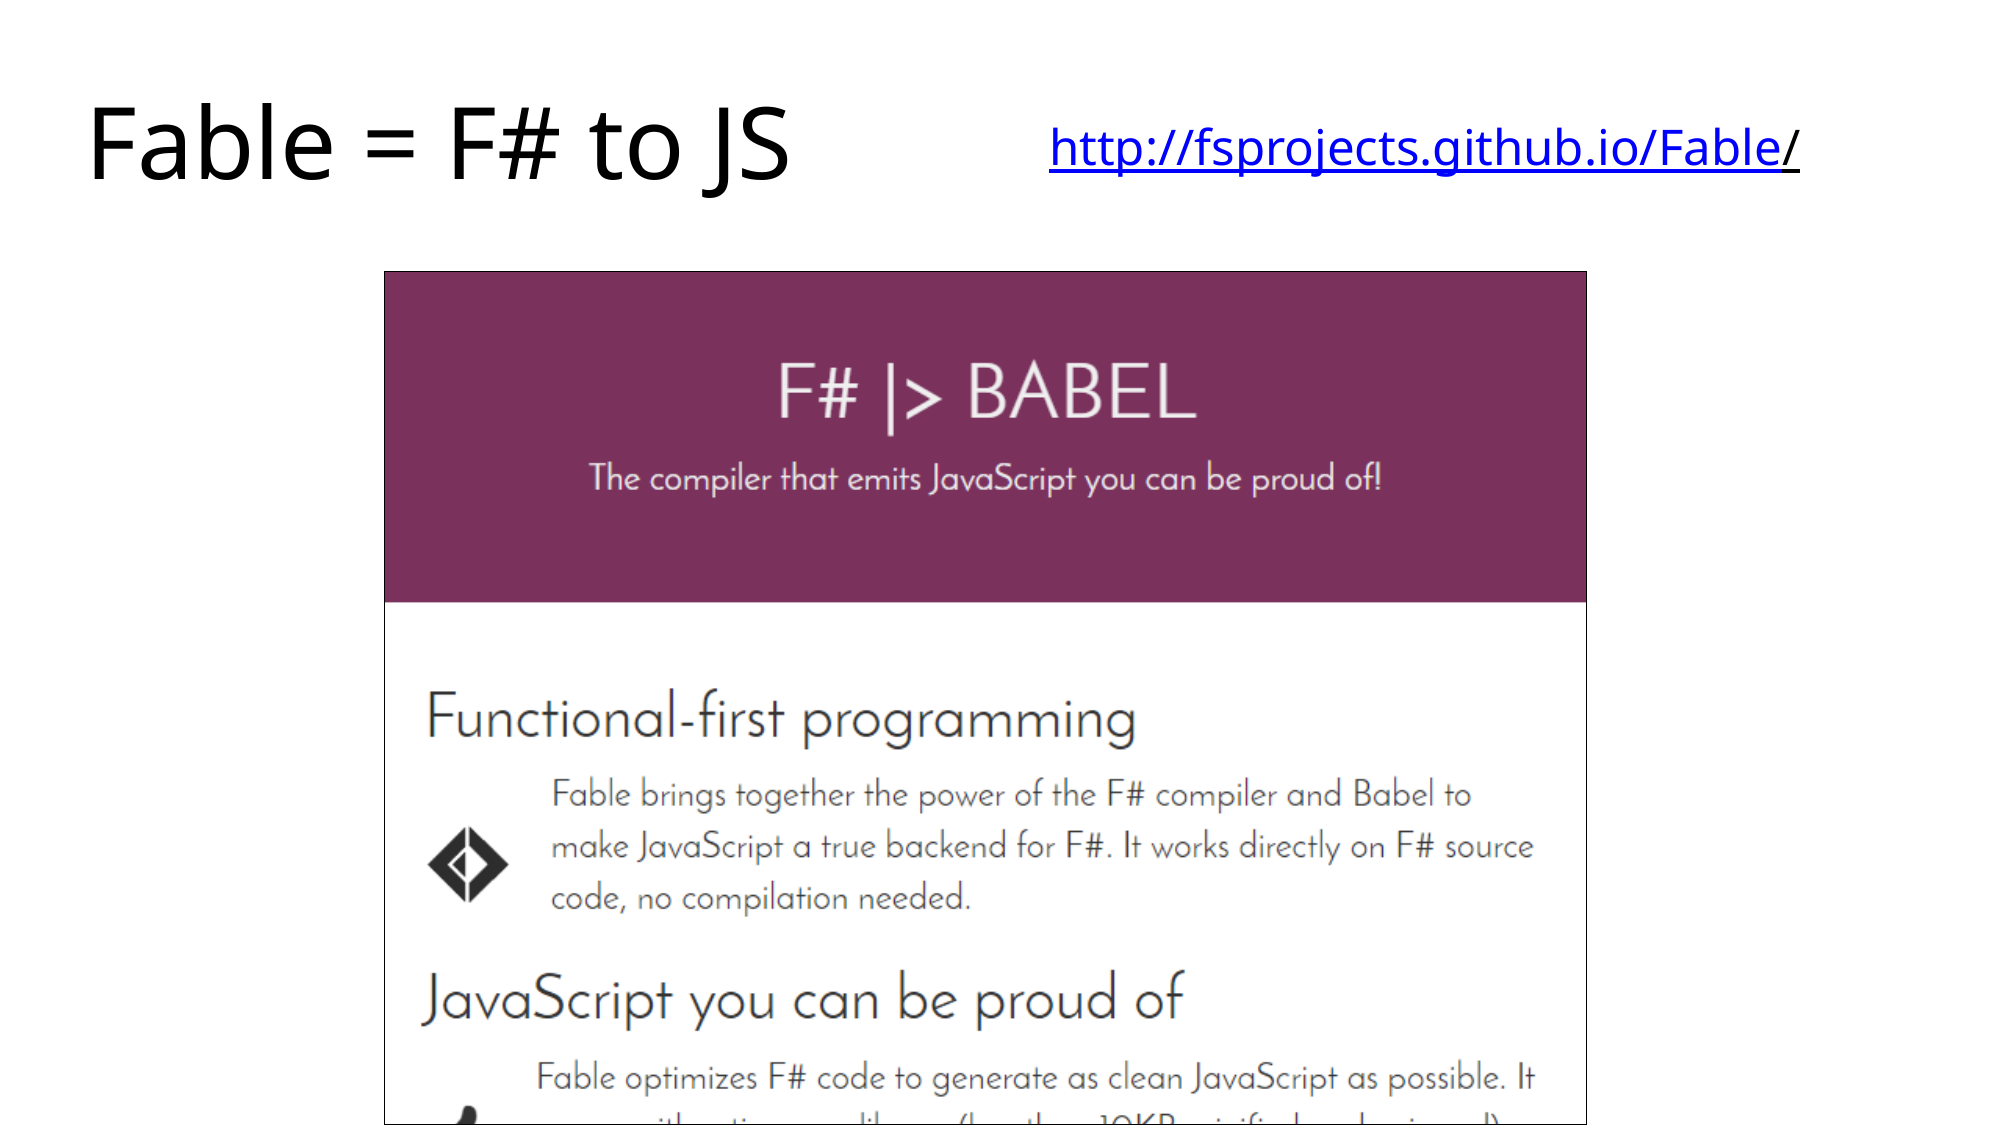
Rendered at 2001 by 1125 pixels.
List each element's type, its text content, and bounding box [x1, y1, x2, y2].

picture [384, 271, 1587, 1125]
list http://fsprojects.github.io/Fable/ [1049, 117, 1950, 171]
list Fable = F# to JS [85, 93, 986, 203]
